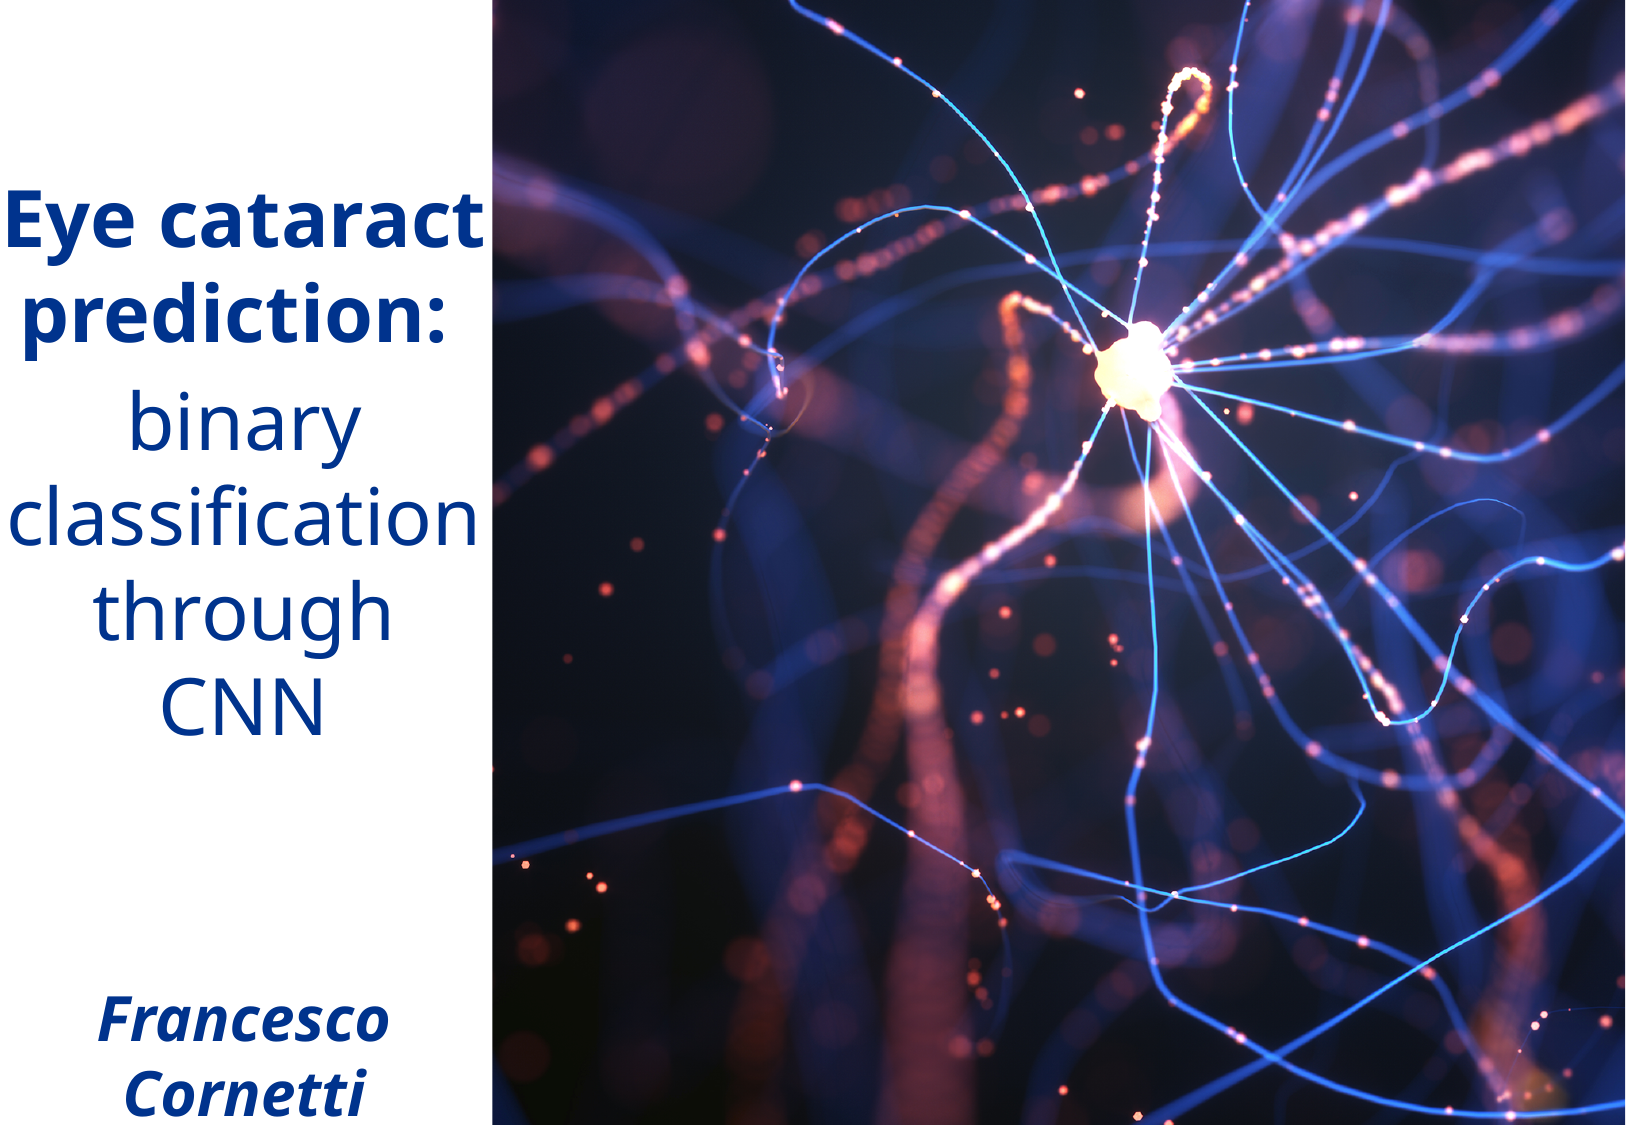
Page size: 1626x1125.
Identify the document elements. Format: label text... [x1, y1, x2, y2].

picture [493, 0, 1626, 1125]
text_box Eye cataract prediction: binary classification through CNN Francesco Cornetti [0, 168, 488, 1125]
